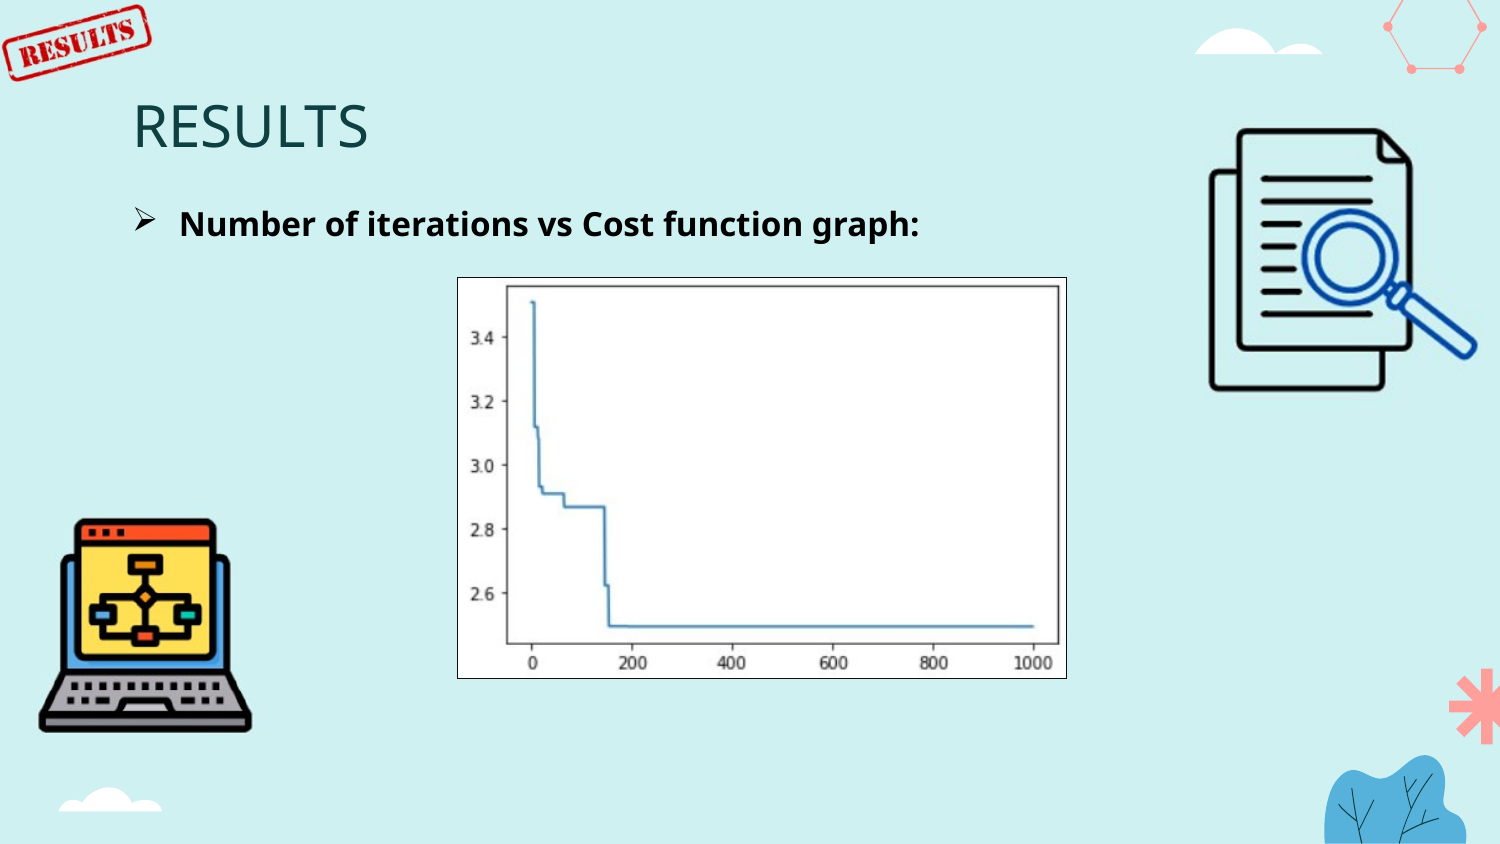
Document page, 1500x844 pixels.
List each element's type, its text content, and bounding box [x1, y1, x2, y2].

picture [457, 276, 1067, 679]
title RESULTS [116, 74, 1383, 169]
list Number of iterations vs Cost function graph: [116, 188, 1383, 768]
picture [0, 0, 156, 93]
picture [35, 505, 264, 739]
picture [1202, 123, 1488, 431]
